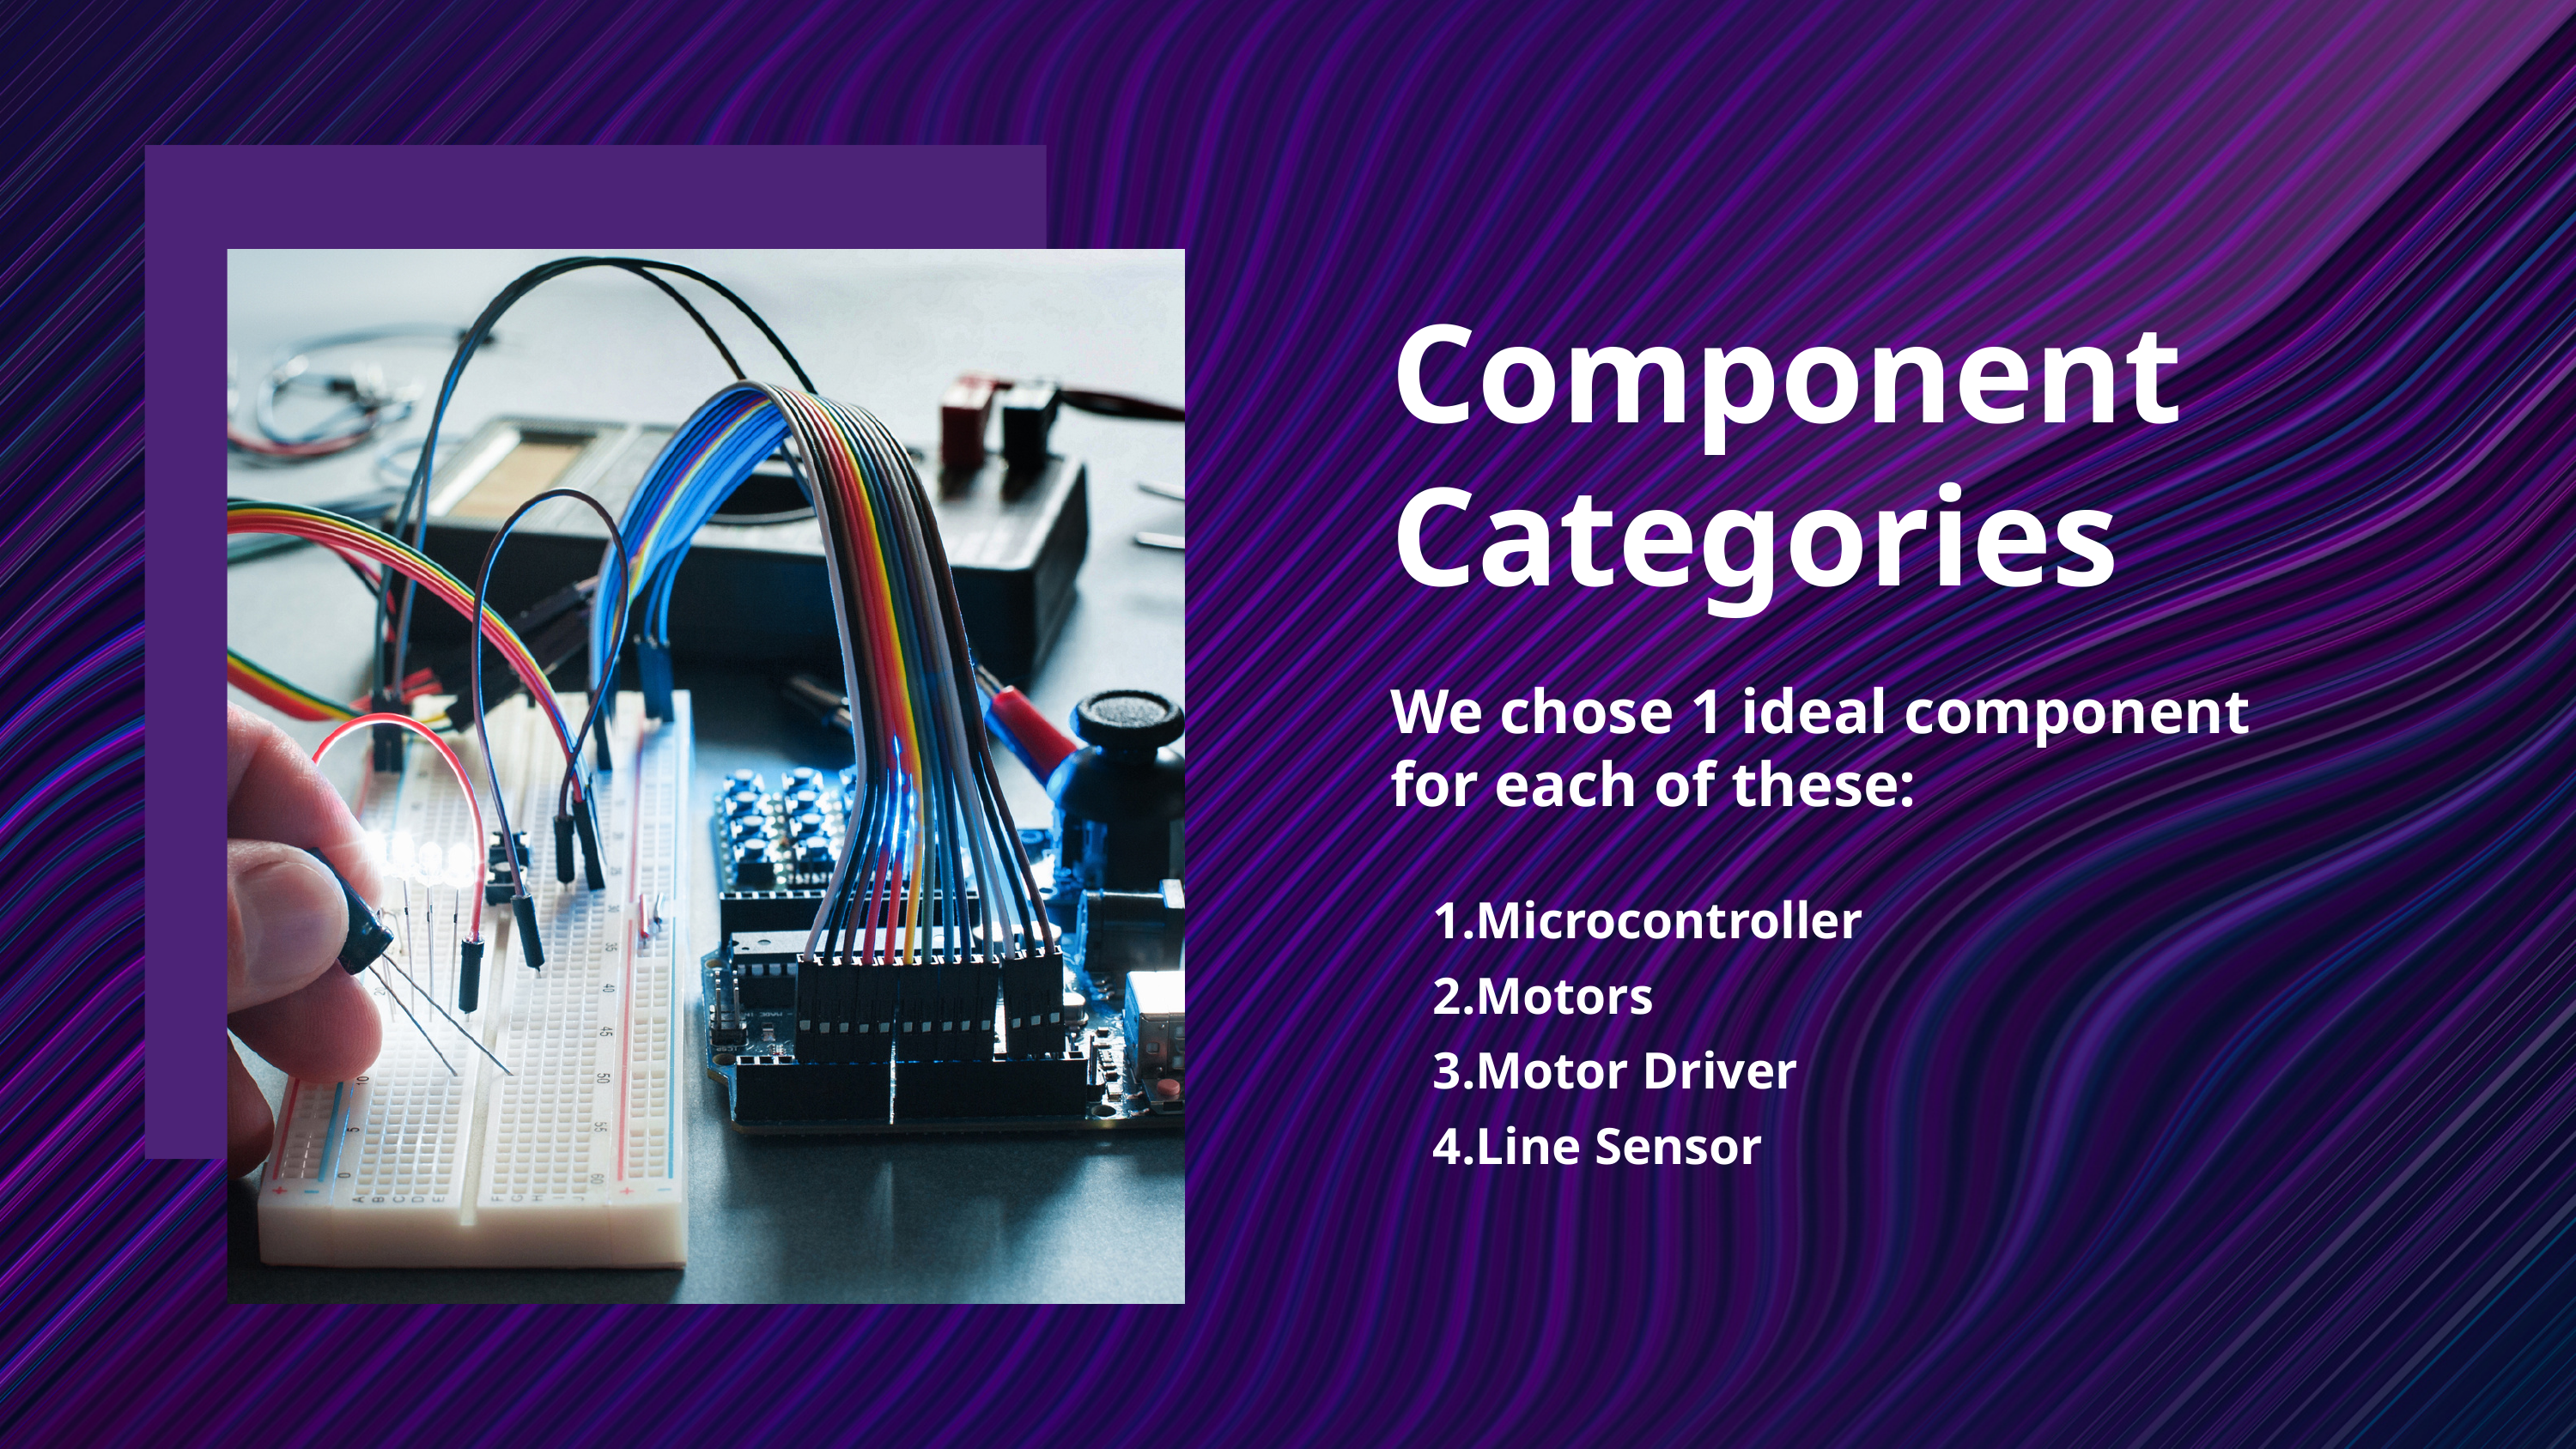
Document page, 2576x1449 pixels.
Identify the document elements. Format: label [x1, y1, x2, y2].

text_box [144, 144, 1047, 1160]
text_box [0, 0, 2576, 1449]
text_box [1390, 286, 2432, 1162]
text_box [227, 249, 1186, 1304]
